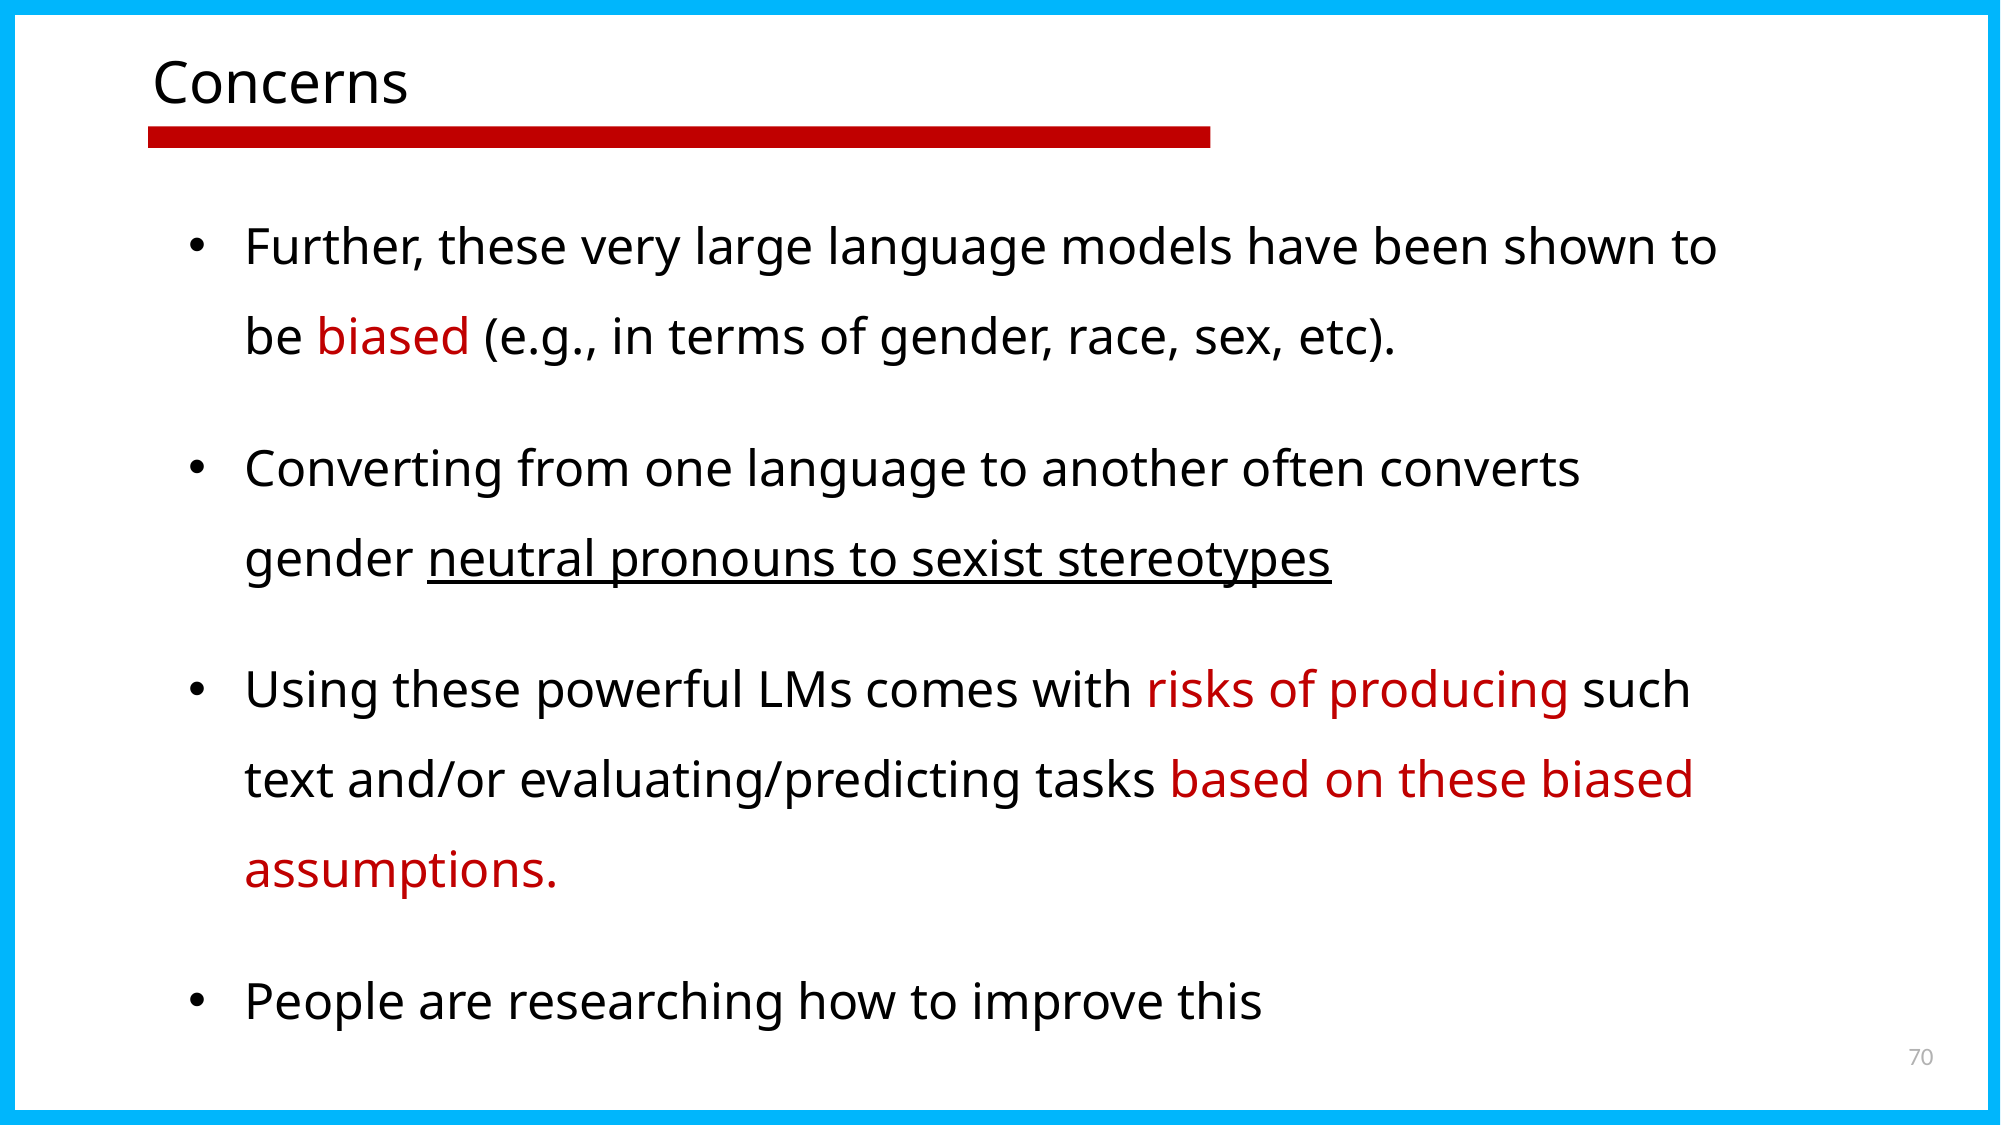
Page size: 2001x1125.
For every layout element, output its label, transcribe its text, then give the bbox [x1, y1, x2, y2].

title Concerns [137, 45, 1586, 148]
slide_number 70 [1498, 1025, 1949, 1086]
text_box Further, these very large language models have been shown to be biased (e.g., in terms of gender, race, sex, etc). Converting from one language to another often converts gender neutral pronouns to sexist stereotypes Using these powerful LMs comes with risks of producing such text and/or evaluating/predicting tasks based on these biased assumptions. People are researching how to improve this [173, 176, 1752, 1037]
